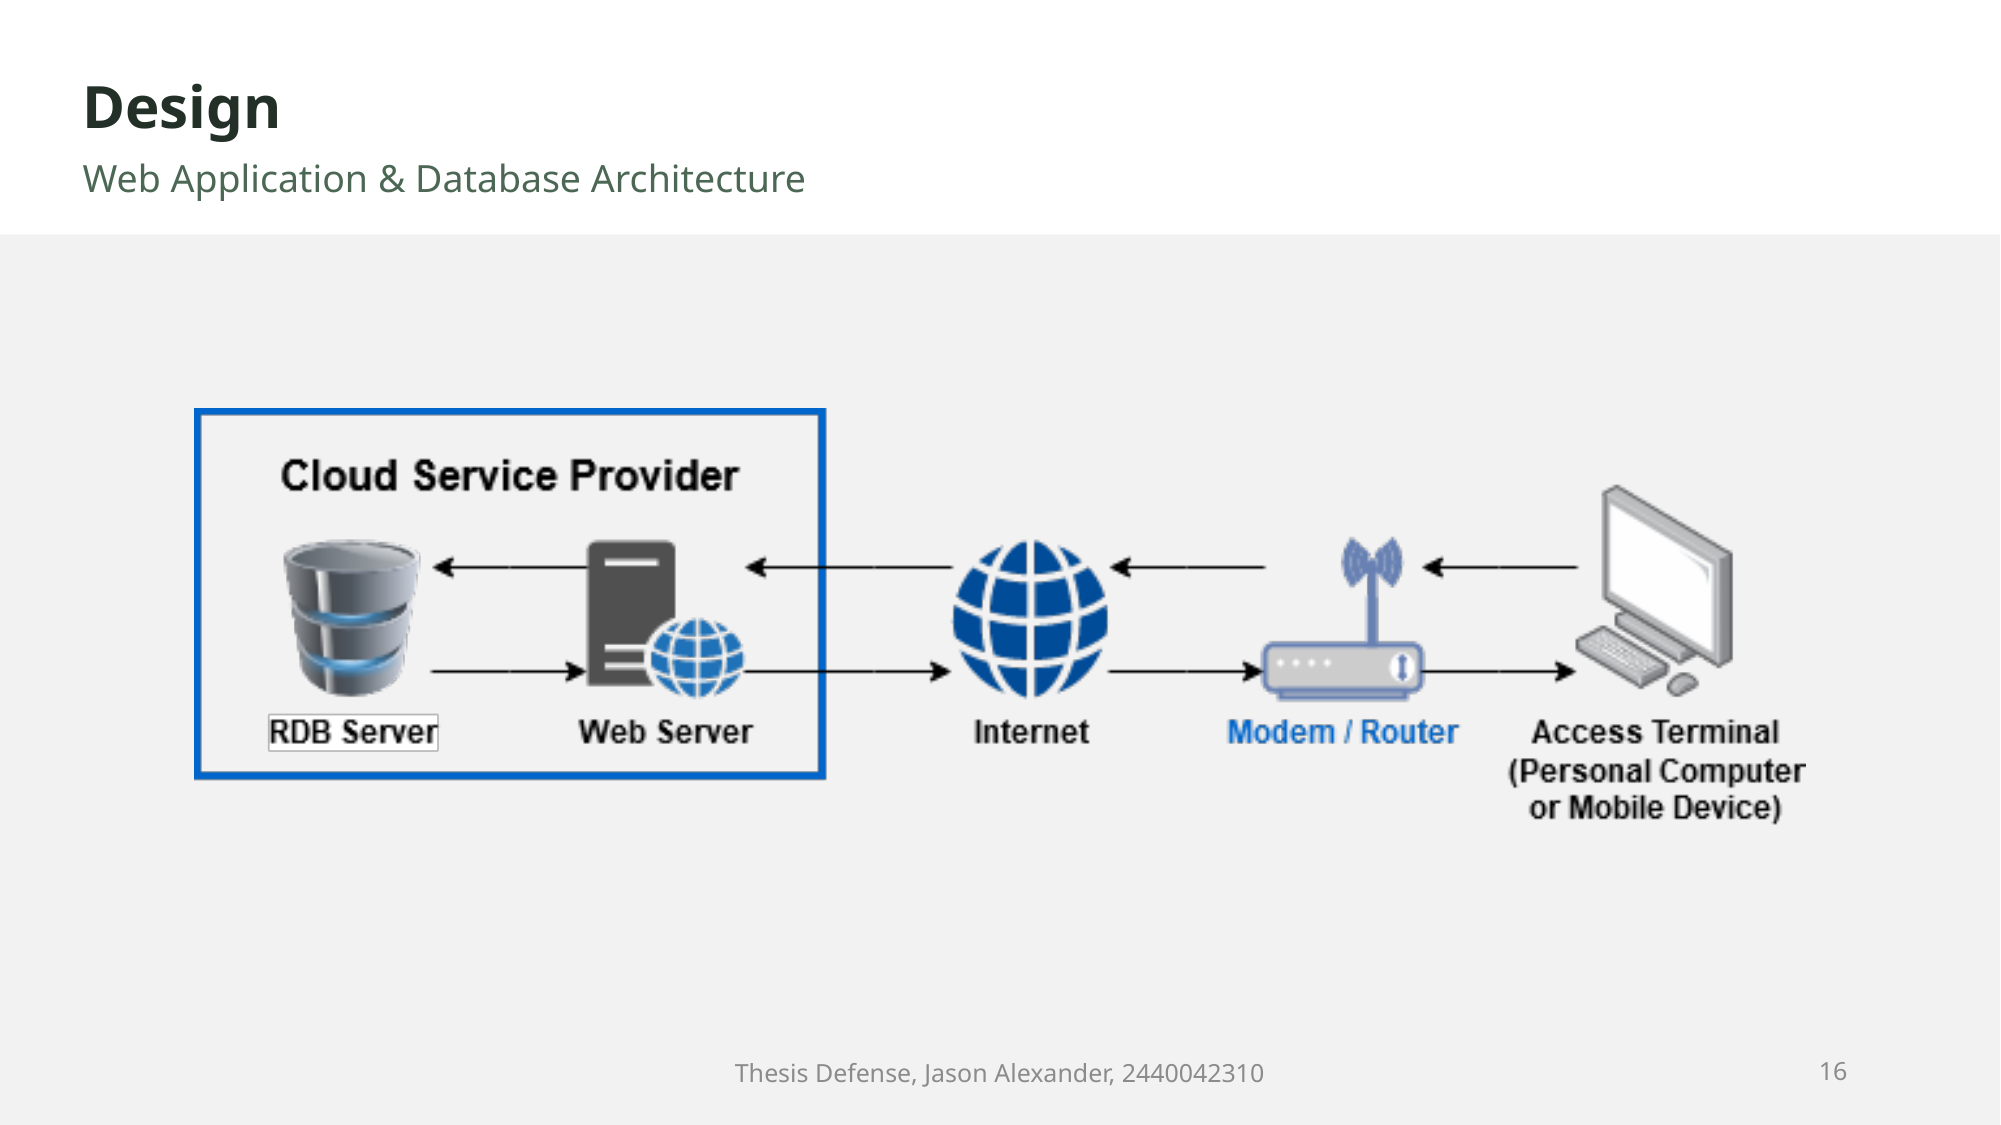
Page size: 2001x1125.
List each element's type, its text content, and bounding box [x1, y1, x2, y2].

text_box Design [67, 70, 1695, 152]
text_box [0, 233, 2000, 1125]
text_box Web Application & Database Architecture [67, 152, 1695, 235]
slide_number 16 [1412, 1042, 1863, 1103]
footer Thesis Defense, Jason Alexander, 2440042310 [662, 1042, 1338, 1103]
picture [194, 408, 1806, 870]
